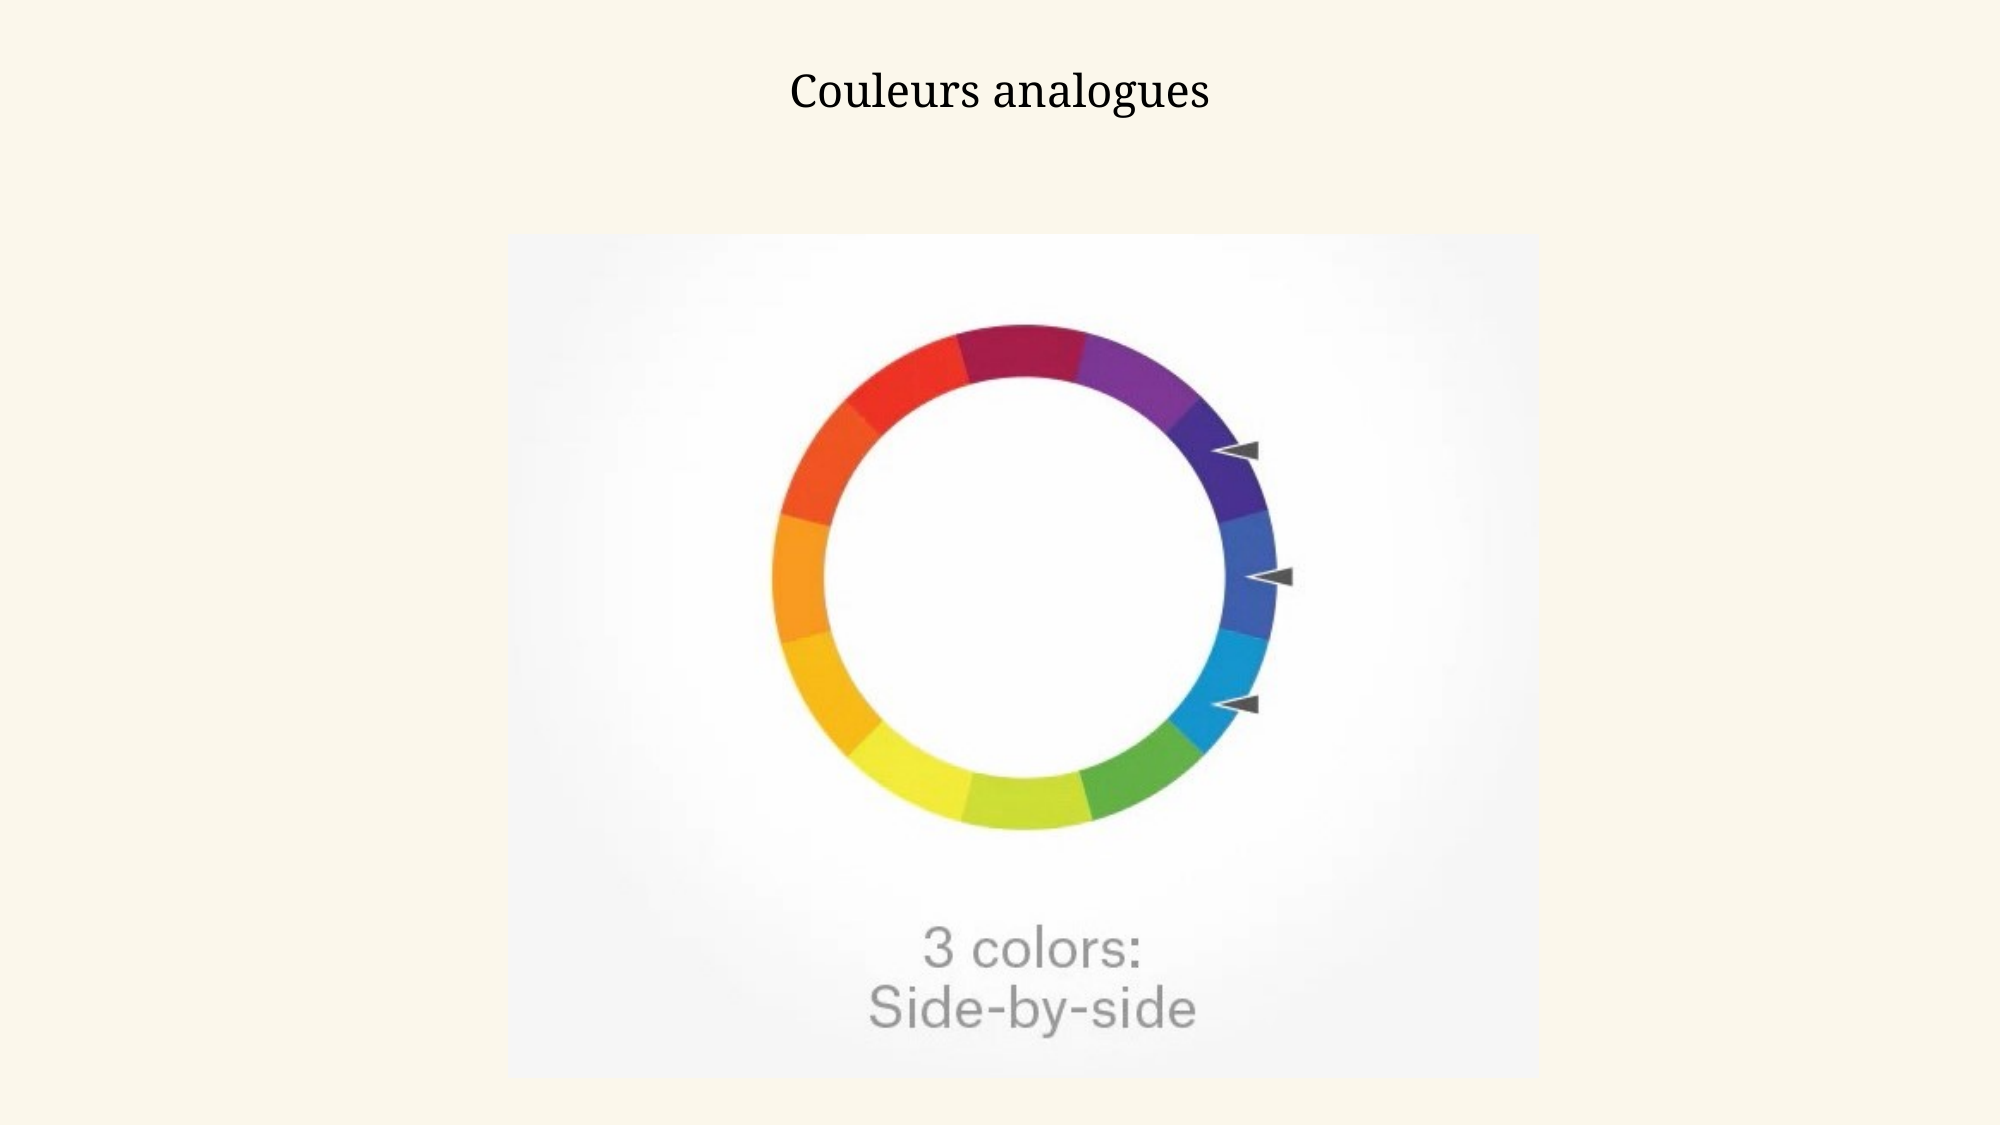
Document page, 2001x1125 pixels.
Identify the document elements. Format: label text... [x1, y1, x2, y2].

title Couleurs analogues [137, 59, 1863, 278]
picture [508, 233, 1540, 1078]
